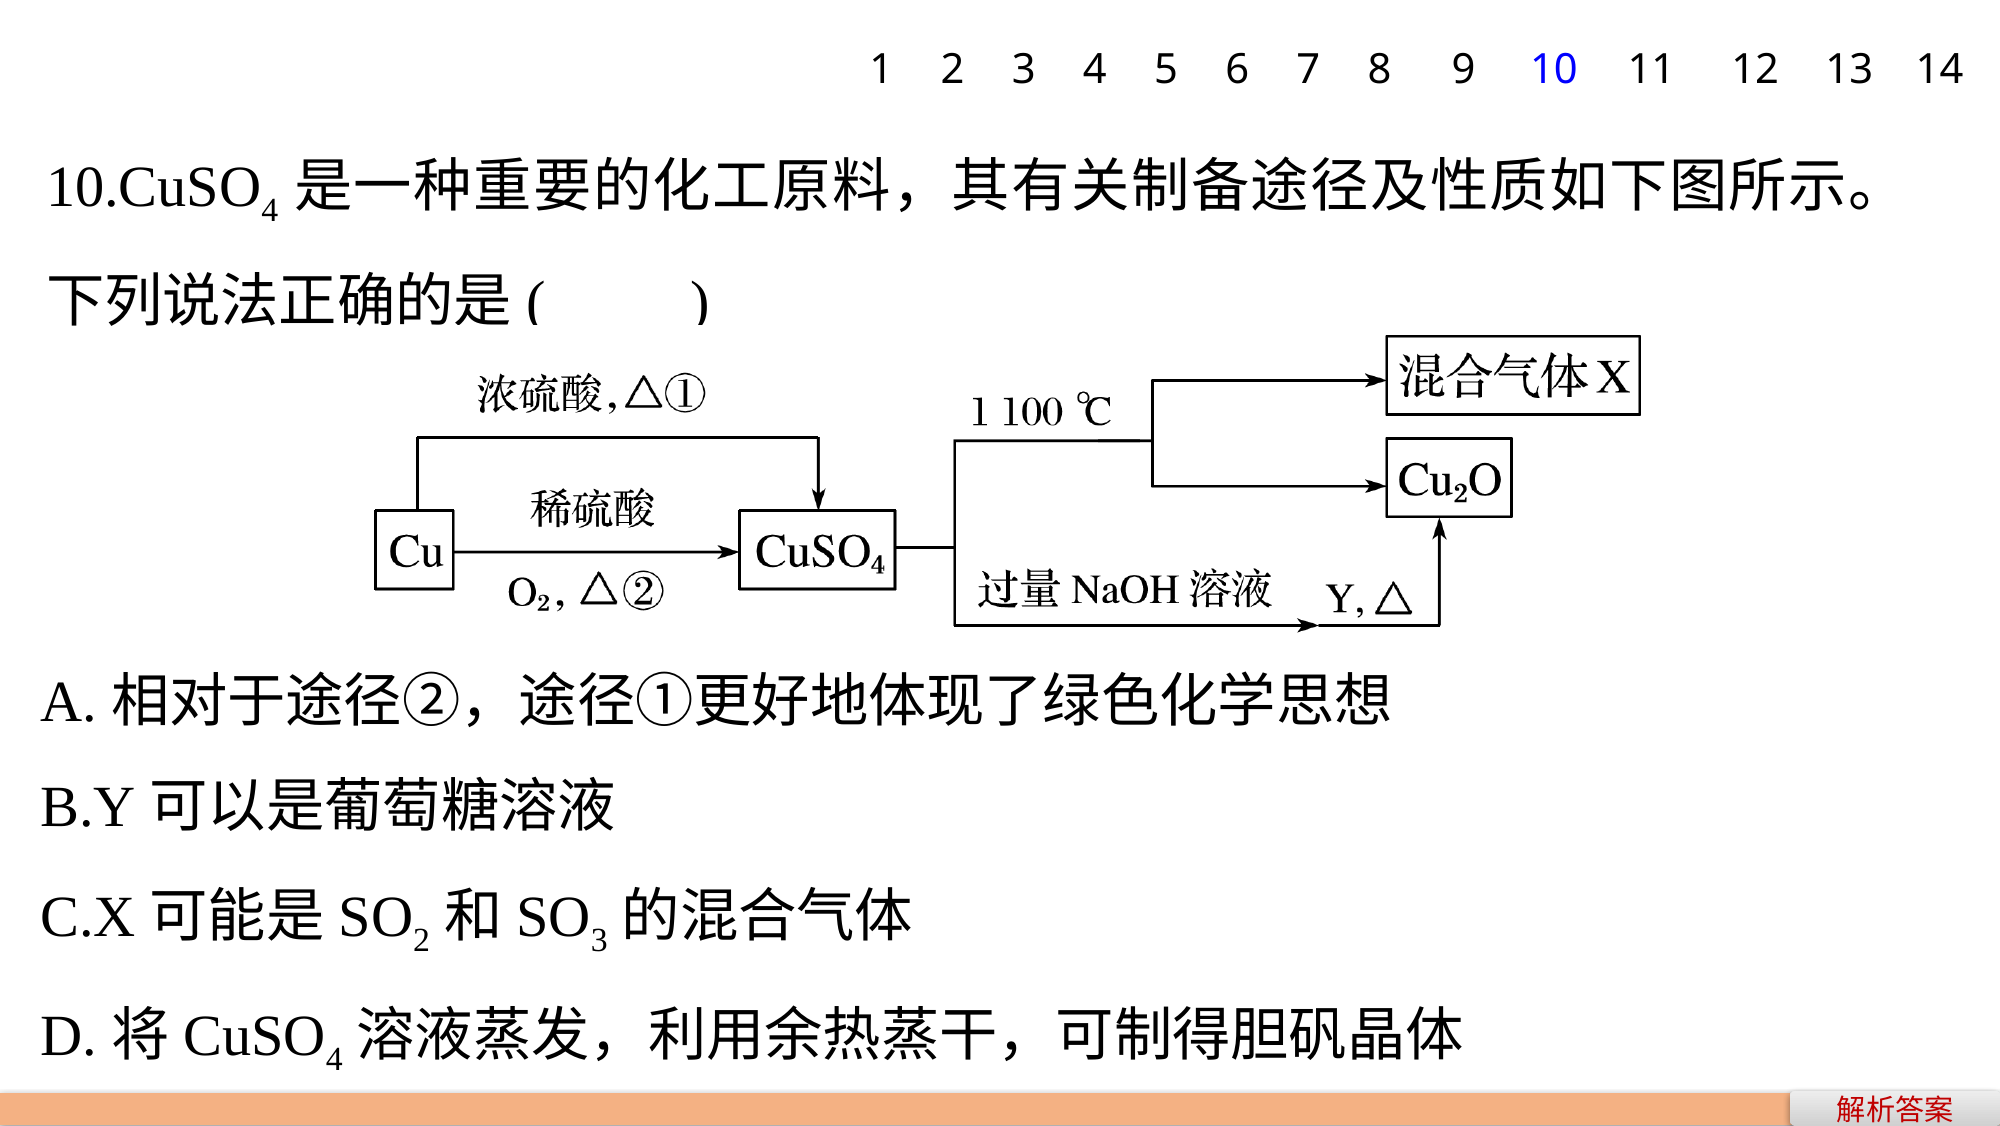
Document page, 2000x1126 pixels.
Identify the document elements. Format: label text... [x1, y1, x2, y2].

text_box 解析答案 [1788, 1089, 2000, 1126]
text_box 6 [1210, 19, 1270, 114]
text_box 2 [925, 19, 985, 114]
text_box 8 [1352, 19, 1412, 114]
text_box 3 [996, 19, 1056, 114]
text_box [0, 1092, 1787, 1126]
text_box 11 [1610, 19, 1696, 114]
text_box 4 [1067, 19, 1127, 114]
text_box 1 [854, 19, 914, 114]
text_box 10.CuSO4是一种重要的化工原料，其有关制备途径及性质如下图所示。下列说法正确的是( ) [31, 101, 1922, 341]
text_box 7 [1281, 19, 1341, 114]
text_box 12 [1707, 19, 1800, 114]
text_box 10 [1507, 19, 1599, 114]
text_box 13 [1811, 19, 1894, 114]
text_box 14 [1905, 19, 1984, 114]
text_box A.相对于途径②，途径①更好地体现了绿色化学思想 B.Y可以是葡萄糖溶液 C.X可能是SO2和SO3的混合气体 D.将CuSO4溶液蒸发，利用余热蒸干，可制得胆矾晶体 [25, 621, 1974, 1085]
text_box 5 [1139, 19, 1199, 114]
picture [362, 325, 1654, 639]
text_box 9 [1423, 19, 1496, 114]
